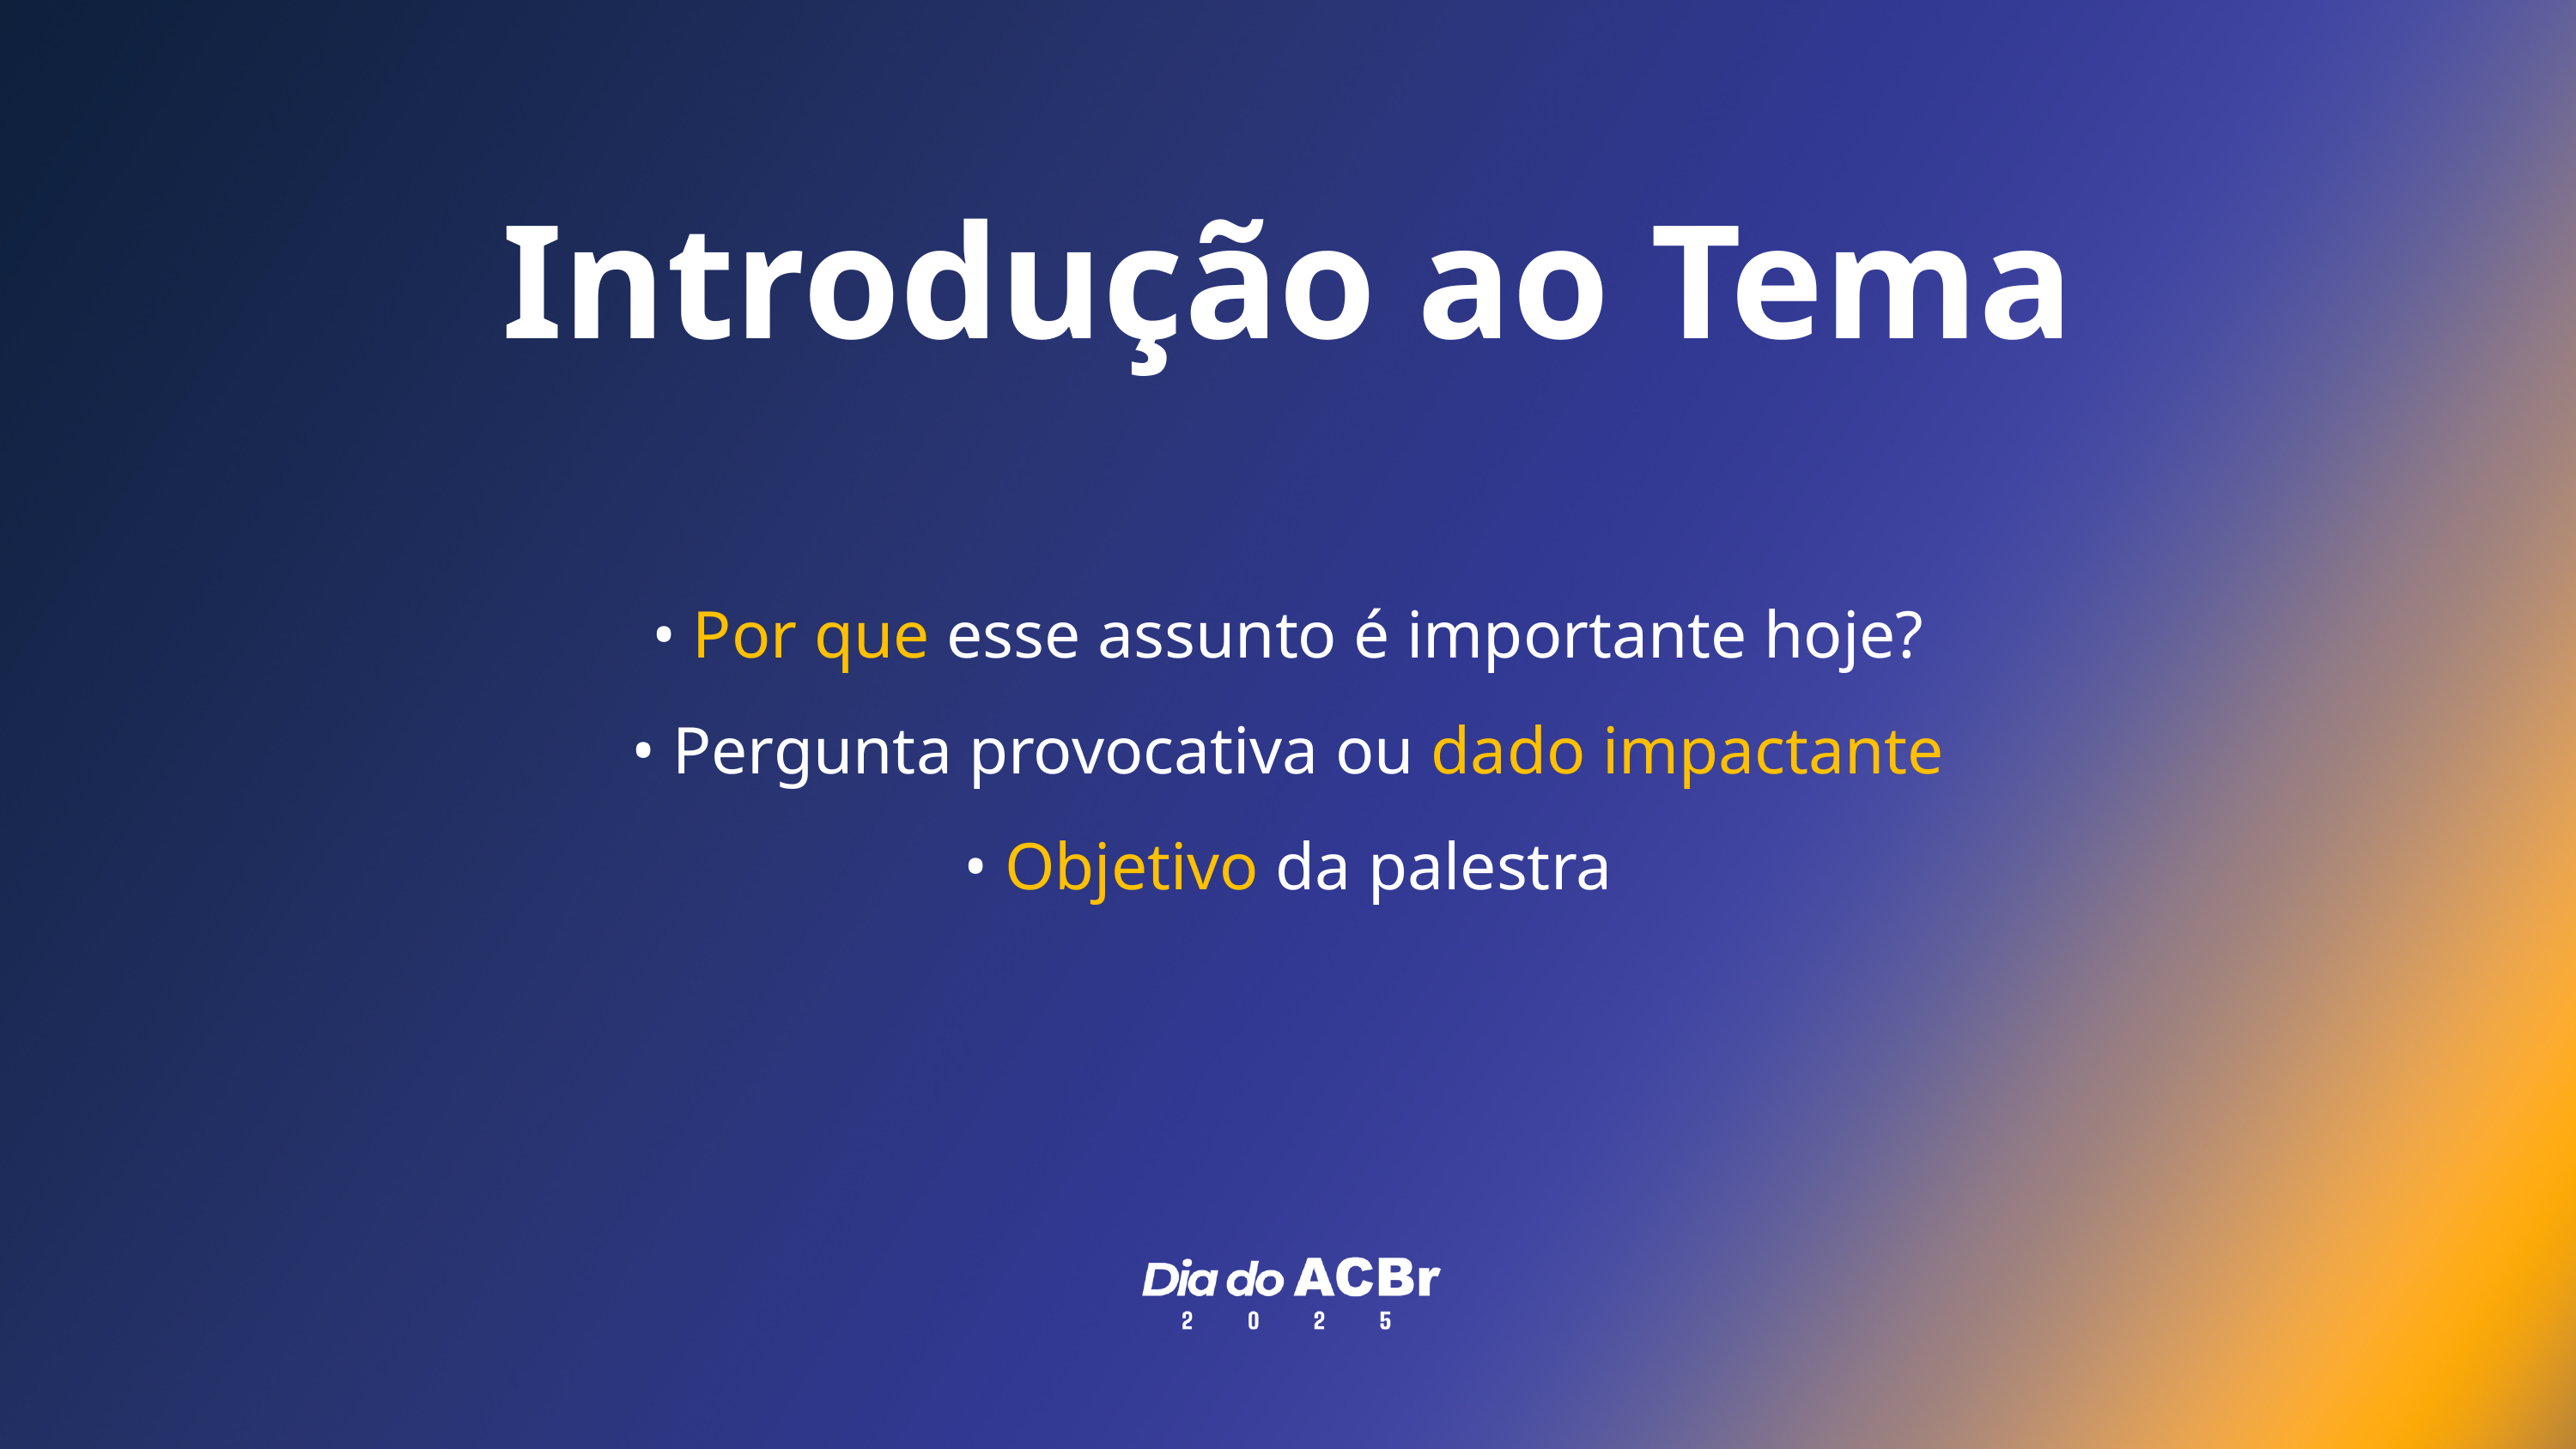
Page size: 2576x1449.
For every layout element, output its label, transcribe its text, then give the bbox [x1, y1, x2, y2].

text_box [1136, 1252, 1446, 1334]
text_box • Por que esse assunto é importante hoje? • Pergunta provocativa ou dado impactante • Objetivo da palestra [568, 555, 2008, 903]
picture [0, 0, 2576, 1449]
text_box Introdução ao Tema [370, 252, 2205, 370]
